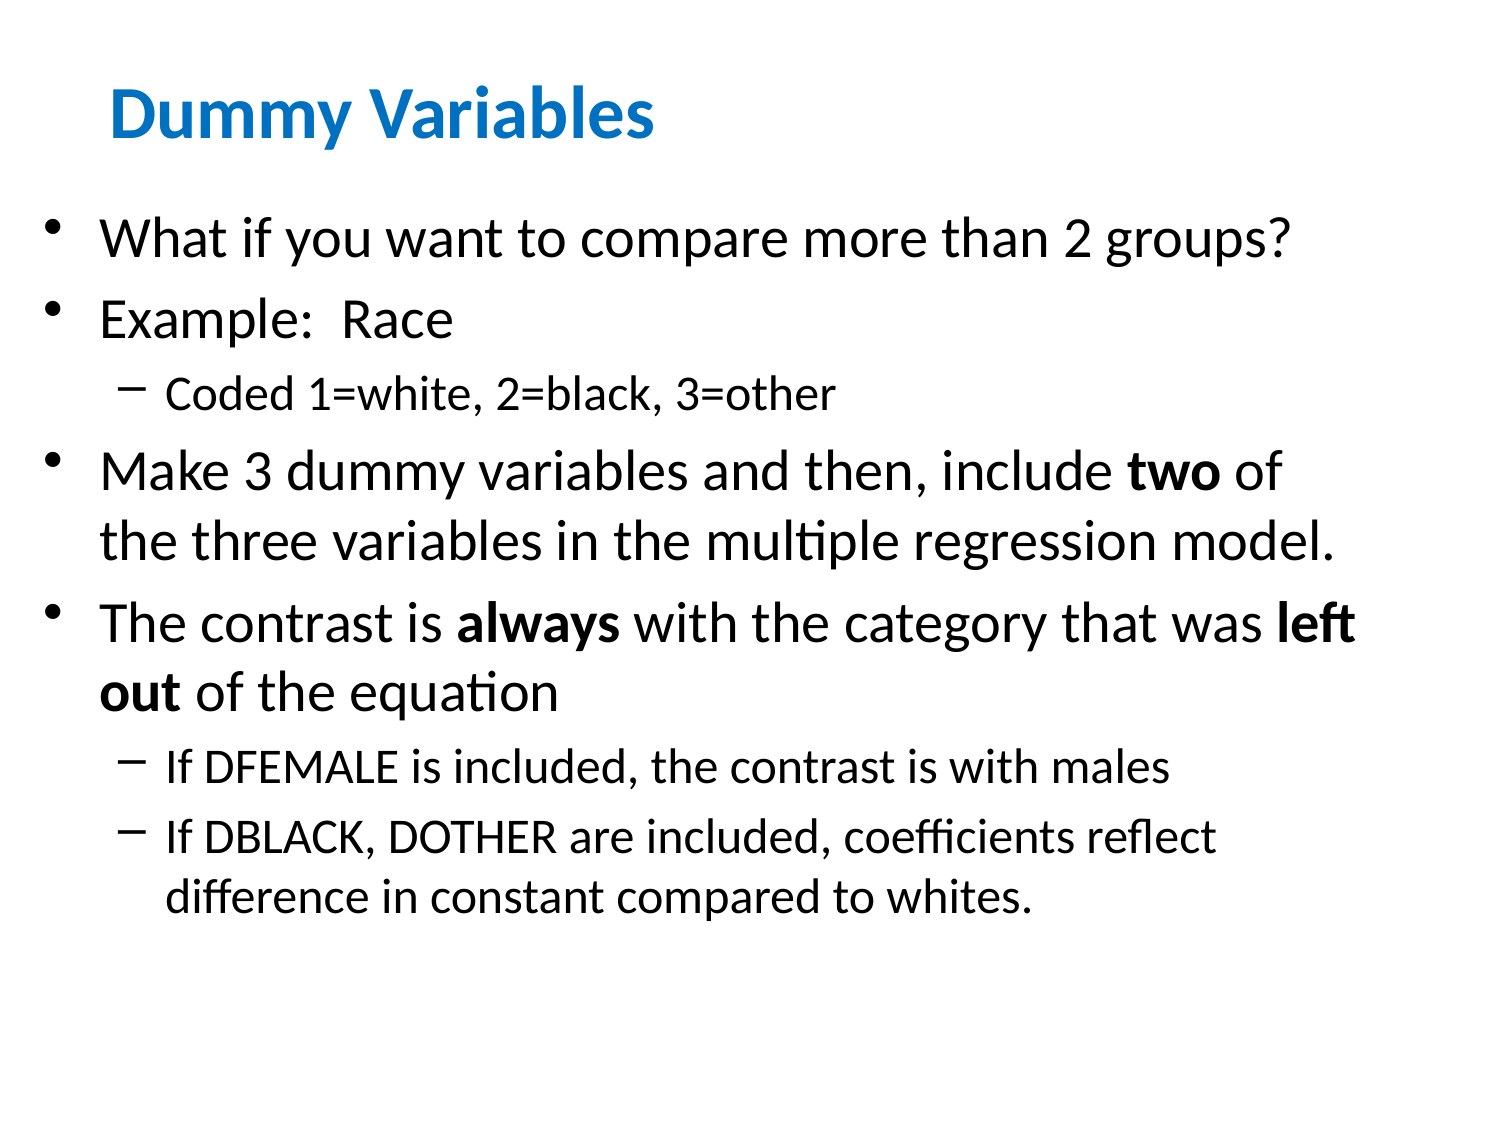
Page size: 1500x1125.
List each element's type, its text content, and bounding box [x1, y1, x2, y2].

text_box Dummy Variables [31, 0, 733, 218]
list What if you want to compare more than 2 groups? Example: Race Coded 1=white, 2=black, 3=other Make 3 dummy variables and then, include two of the three variables in the multiple regression model. The contrast is always with the category that was left out of the equation If DFEMALE is included, the contrast is with males If DBLACK, DOTHER are included, coefficients reflect difference in constant compared to whites. [28, 191, 1379, 934]
